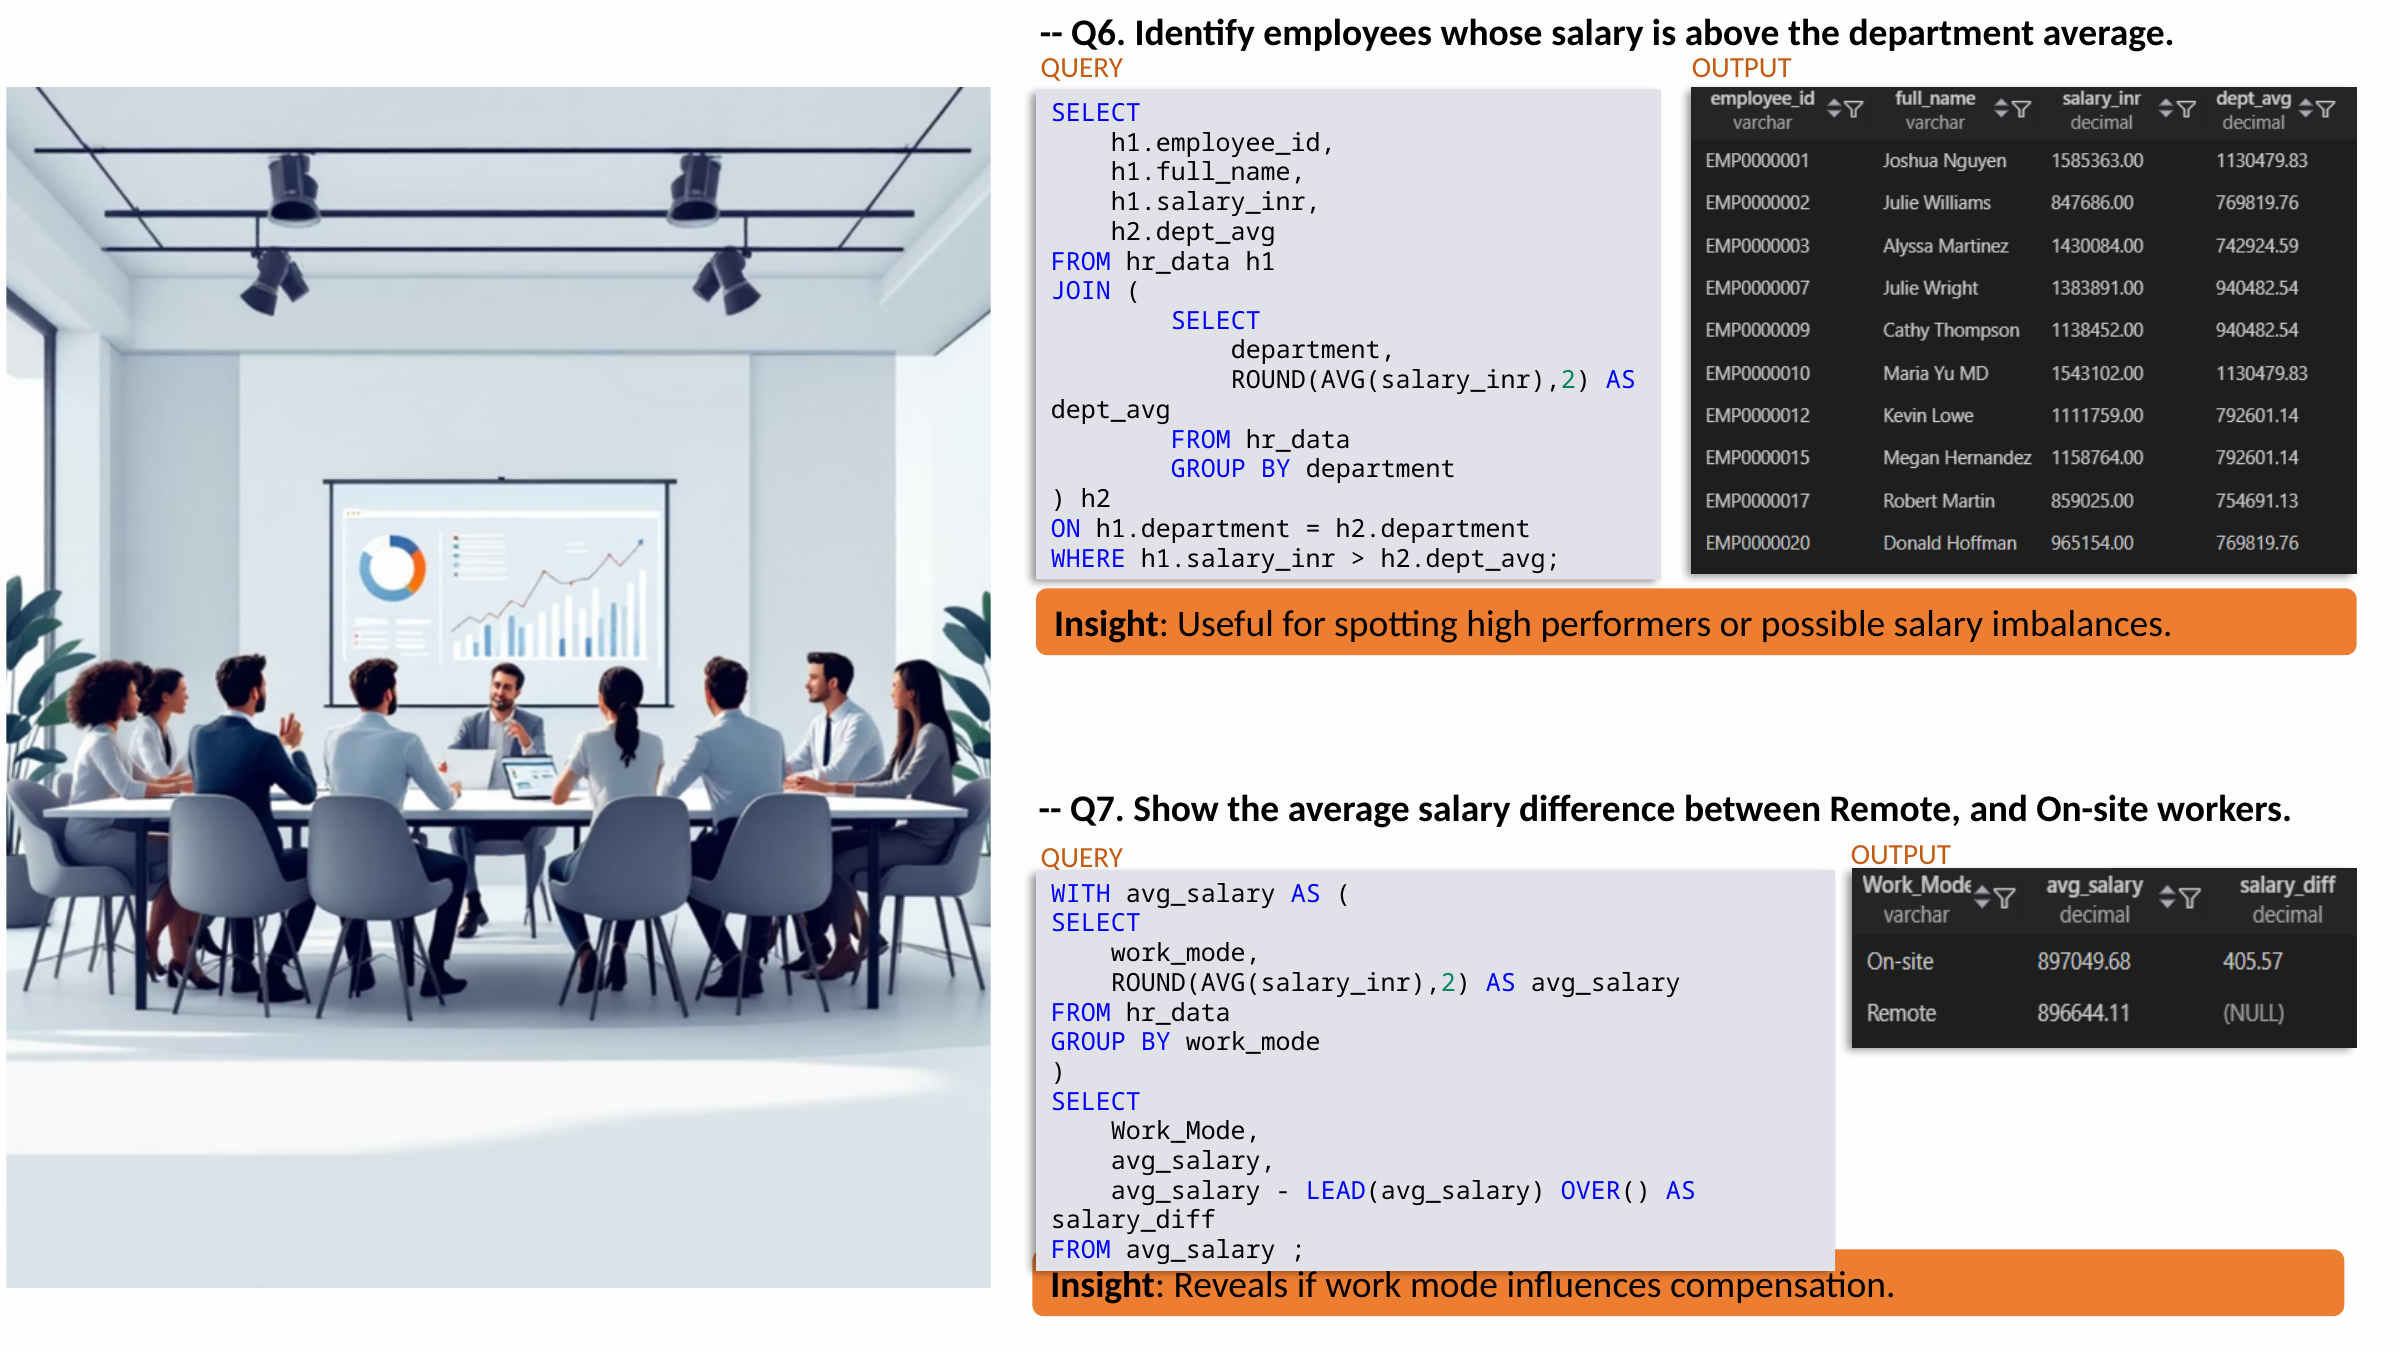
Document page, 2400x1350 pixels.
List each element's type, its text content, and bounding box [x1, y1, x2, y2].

text_box Insight: Reveals if work mode influences compensation. [1031, 1248, 2341, 1318]
picture [6, 87, 991, 1288]
text_box QUERY [1040, 838, 1169, 867]
picture [1691, 87, 2357, 574]
text_box OUTPUT [1850, 834, 1980, 914]
text_box SELECT h1.employee_id, h1.full_name, h1.salary_inr, h2.dept_avg FROM hr_data h1 JOIN ( SELECT department, ROUND(AVG(salary_inr),2) AS dept_avg FROM hr_data GROUP BY department ) h2 ON h1.department = h2.department WHERE h1.salary_inr > h2.dept_avg; [1036, 89, 1661, 580]
text_box QUERY [1040, 48, 1169, 87]
picture [2106, 1251, 2389, 1339]
text_box WITH avg_salary AS ( SELECT work_mode, ROUND(AVG(salary_inr),2) AS avg_salary FROM hr_data GROUP BY work_mode ) SELECT Work_Mode, avg_salary, avg_salary - LEAD(avg_salary) OVER() AS salary_diff FROM avg_salary ; [1036, 870, 1836, 1271]
text_box Insight: Useful for spotting high performers or possible salary imbalances. [1034, 587, 2358, 657]
text_box -- Q7. Show the average salary difference between Remote, and On-site workers. [1023, 791, 2336, 837]
text_box -- Q6. Identify employees whose salary is above the department average. [1024, 16, 2225, 61]
picture [1851, 868, 2357, 1048]
text_box OUTPUT [1691, 48, 1821, 87]
